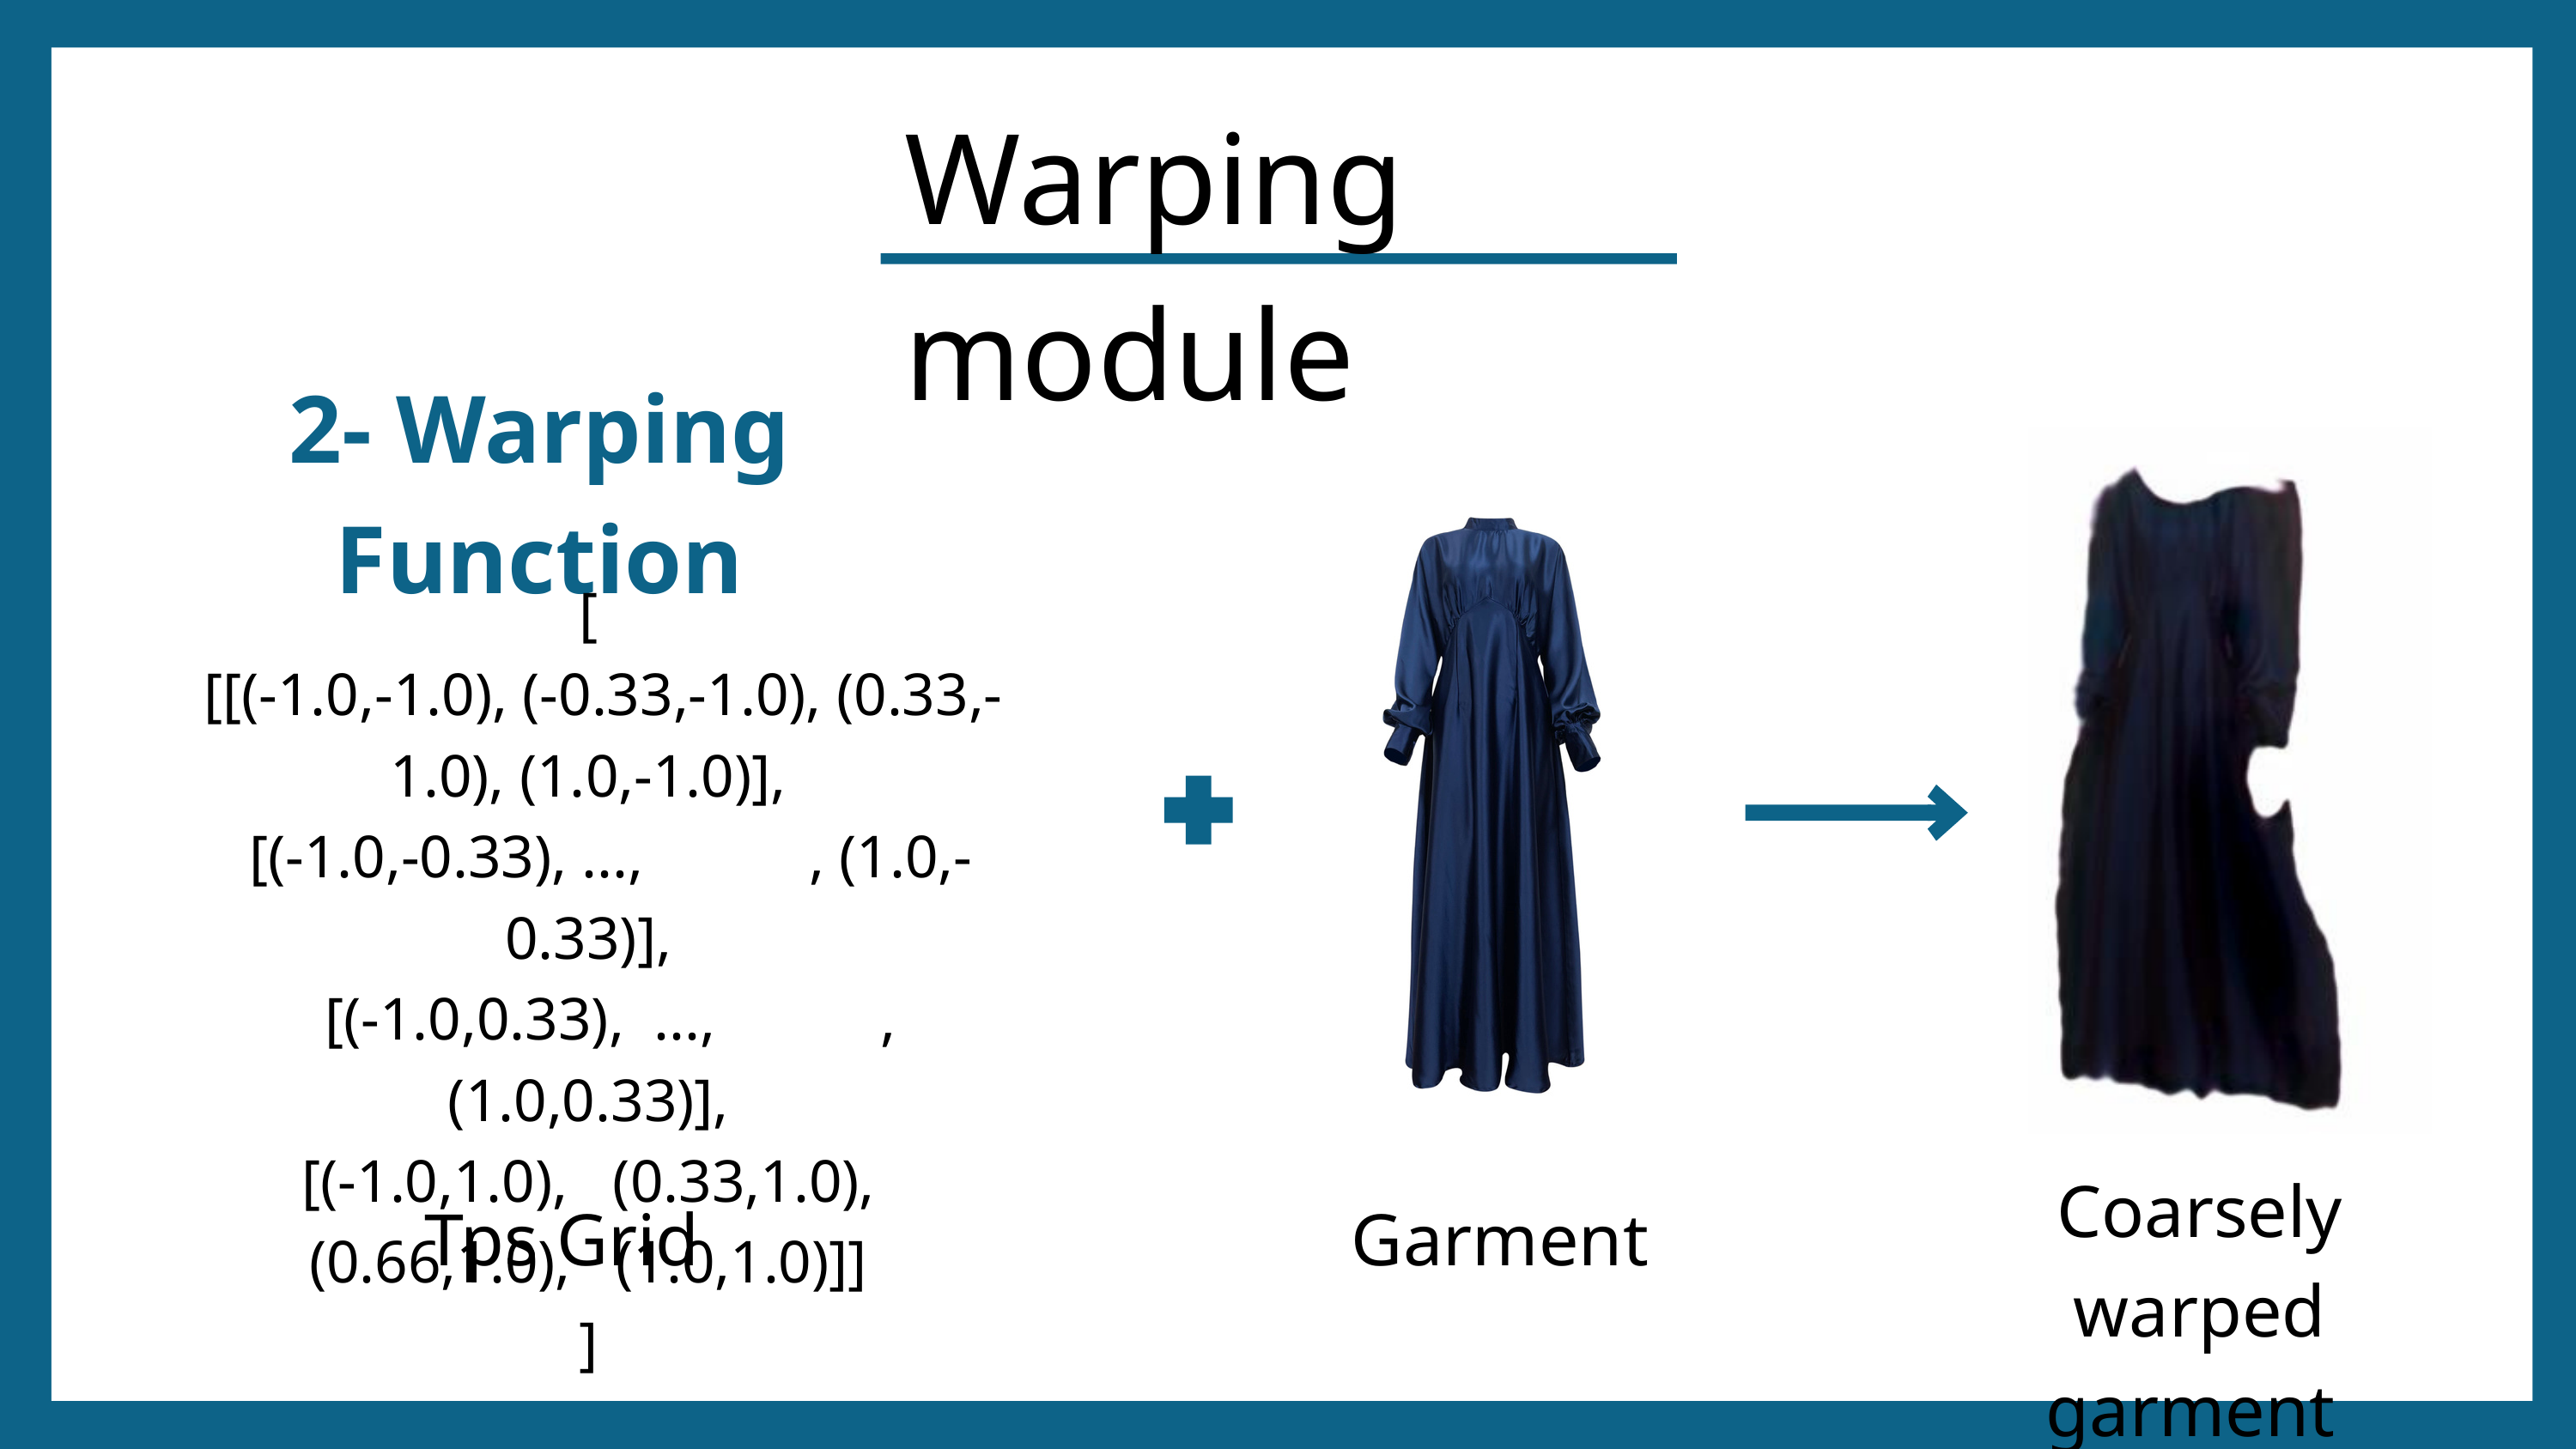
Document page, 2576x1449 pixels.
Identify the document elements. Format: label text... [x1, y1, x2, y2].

text_box [2028, 427, 2432, 1134]
text_box Warping module [904, 74, 1712, 426]
text_box Tps Grid [340, 1179, 803, 1280]
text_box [1163, 775, 1233, 845]
text_box [1260, 476, 1719, 1134]
text_box [ [[(-1.0,-1.0), (-0.33,-1.0), (0.33,-1.0), (1.0,-1.0)], [(-1.0,-0.33), ..., , (1.0,-0.33)], [(-1.0,0.33), ..., , (1.0,0.33)], [(-1.0,1.0), (0.33,1.0), (0.66,1.0), (1.0,1.0)]] ] [144, 565, 1033, 1376]
text_box Garment [1268, 1179, 1732, 1280]
text_box Coarsely warped garment [1968, 1152, 2432, 1449]
text_box 2- Warping Function [144, 351, 934, 565]
text_box [51, 47, 2533, 1401]
